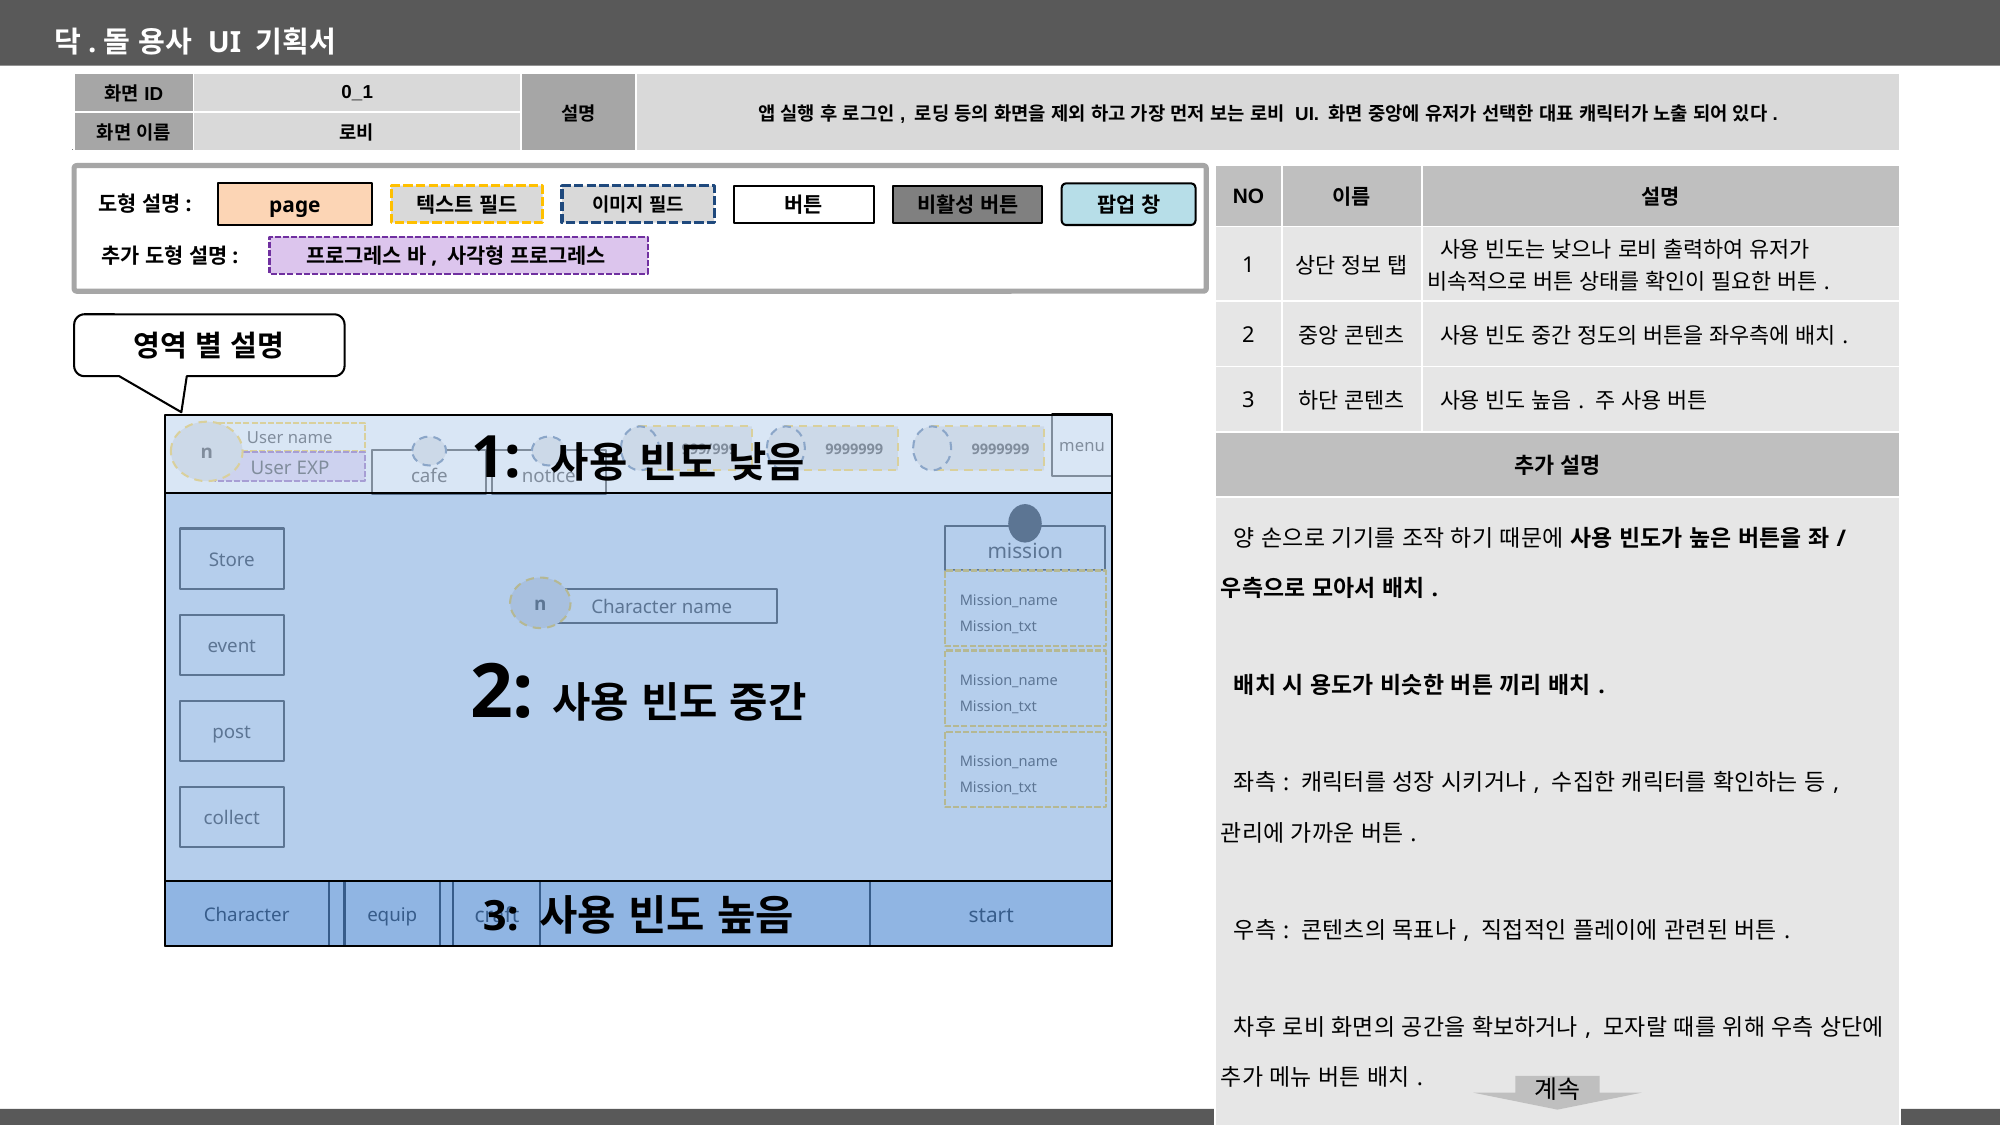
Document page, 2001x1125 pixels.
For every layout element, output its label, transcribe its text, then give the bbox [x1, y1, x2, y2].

table_header 앱 실행 후 로그인, 로딩 등의 화면을 제외 하고 가장 먼저 보는 로비 UI. 화면 중앙에 유저가 선택한 대표 캐릭터가 노출 되어 있다. [637, 74, 1899, 150]
table_cell 2 [1216, 302, 1281, 366]
table_cell 중앙 콘텐츠 [1283, 302, 1421, 366]
table_header 0_1 [194, 74, 520, 111]
text_box 프로그레스 바, 사각형 프로그레스 [267, 235, 650, 276]
text_box 이미지 필드 [560, 184, 716, 225]
text_box 3: 사용 빈도 높음 [163, 883, 1114, 948]
table_cell 3 [1216, 367, 1281, 431]
table_cell 추가 설명 [1216, 433, 1899, 496]
table_header 설명 [1423, 166, 1899, 226]
text_box 영역 별 설명 [72, 312, 347, 415]
text_box 도형 설명: [84, 183, 207, 224]
table_cell 하단 콘텐츠 [1283, 367, 1421, 431]
table_cell 사용 빈도 높음. 주 사용 버튼 [1423, 367, 1899, 431]
text_box 계속 [1471, 1073, 1644, 1112]
text_box 2:사용 빈도 중간 [163, 491, 1114, 883]
table_header NO [1216, 166, 1281, 226]
table_header 이름 [1283, 166, 1421, 226]
table_header 설명 [522, 74, 635, 150]
text_box 1: 사용 빈도 낮음 [163, 413, 1114, 491]
text_box [72, 163, 1209, 294]
table_cell 로비 [194, 113, 520, 150]
table_cell 1 [1216, 227, 1281, 300]
table_cell 양 손으로 기기를 조작 하기 때문에 사용 빈도가 높은 버튼을 좌/우측으로 모아서 배치. 배치 시 용도가 비슷한 버튼 끼리 배치. 좌측: 캐릭터를 성장 시키거나, 수집한 캐릭터를 확인하는 등, 관리에 가까운 버튼. 우측: 콘텐츠의 목표나, 직접적인 플레이에 관련된 버튼. 차후 로비 화면의 공간을 확보하거나, 모자랄 때를 위해 우측 상단에 추가 메뉴 버튼 배치. [1216, 498, 1899, 1125]
text_box 추가 도형 설명: [87, 235, 254, 276]
table_header 화면ID [75, 74, 193, 111]
table_cell 상단 정보 탭 [1283, 227, 1421, 300]
table_cell 화면 이름 [75, 113, 193, 150]
table_cell 사용 빈도 중간 정도의 버튼을 좌우측에 배치. [1423, 302, 1899, 366]
table_cell 사용 빈도는 낮으나 로비 출력하여 유저가 비속적으로 버튼 상태를 확인이 필요한 버튼. [1423, 227, 1899, 300]
